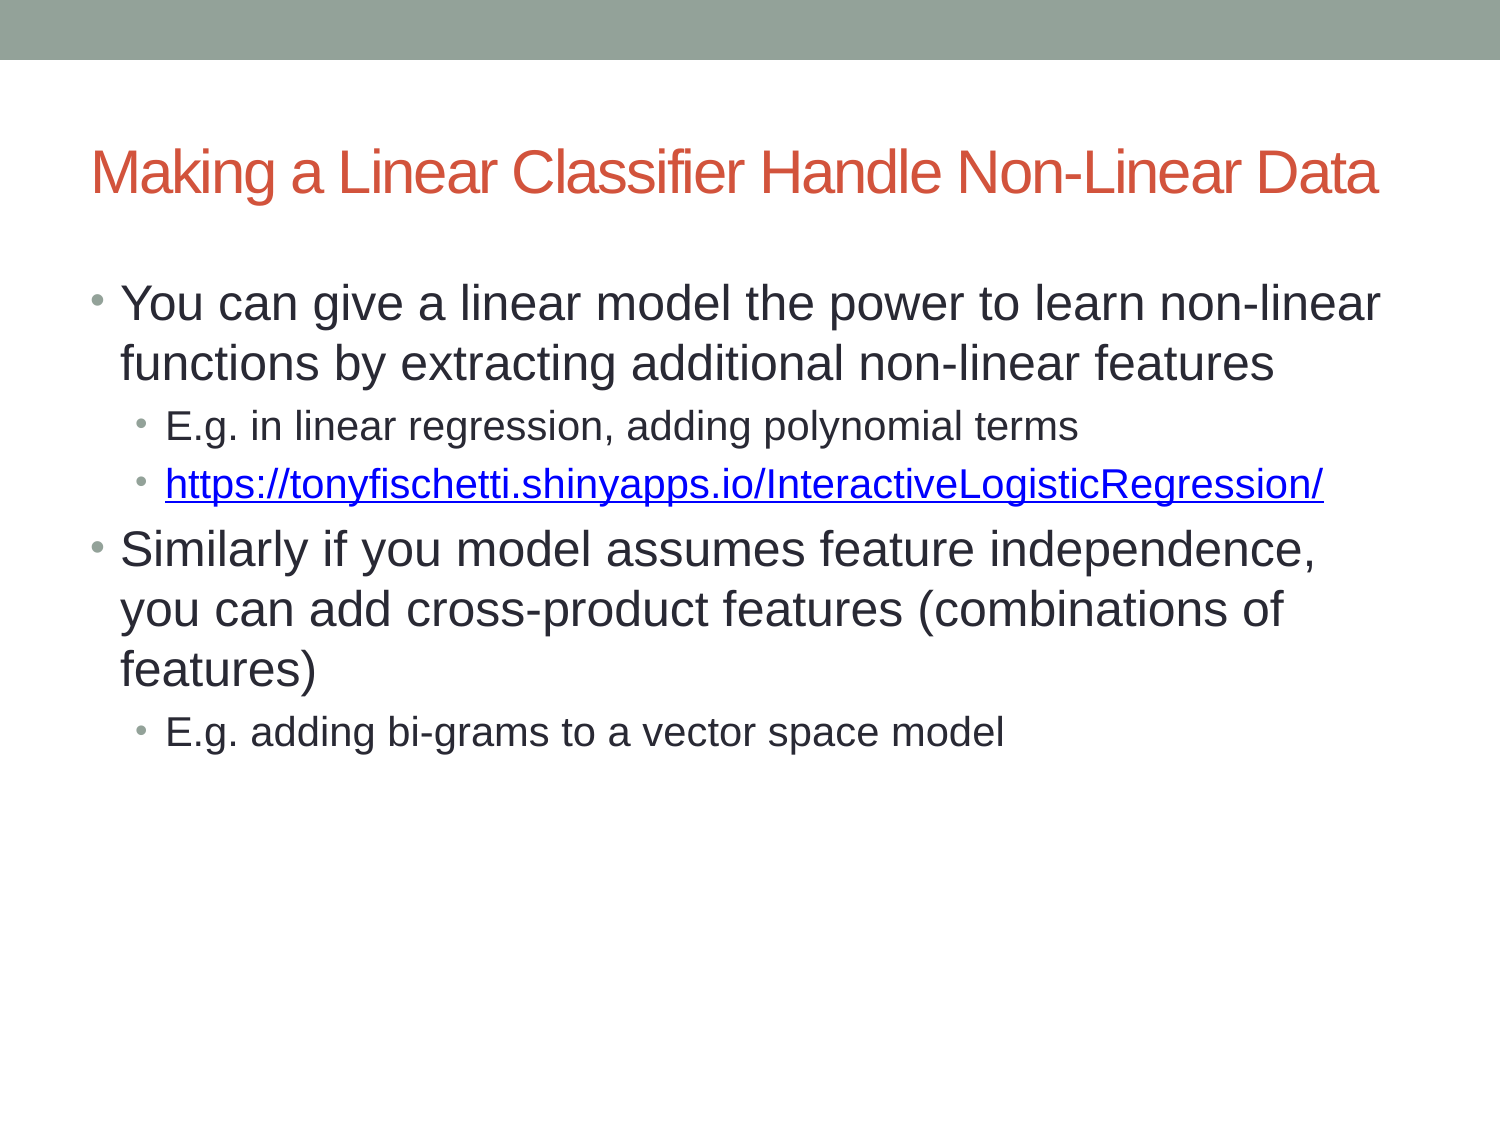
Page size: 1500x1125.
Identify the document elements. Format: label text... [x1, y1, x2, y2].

title Making a Linear Classifier Handle Non-Linear Data [75, 87, 1425, 250]
list You can give a linear model the power to learn non-linear functions by extracting additional non-linear features E.g. in linear regression, adding polynomial terms https://tonyfischetti.shinyapps.io/InteractiveLogisticRegression/ Similarly if you model assumes feature independence, you can add cross-product features (combinations of features) E.g. adding bi-grams to a vector space model [75, 262, 1425, 1063]
